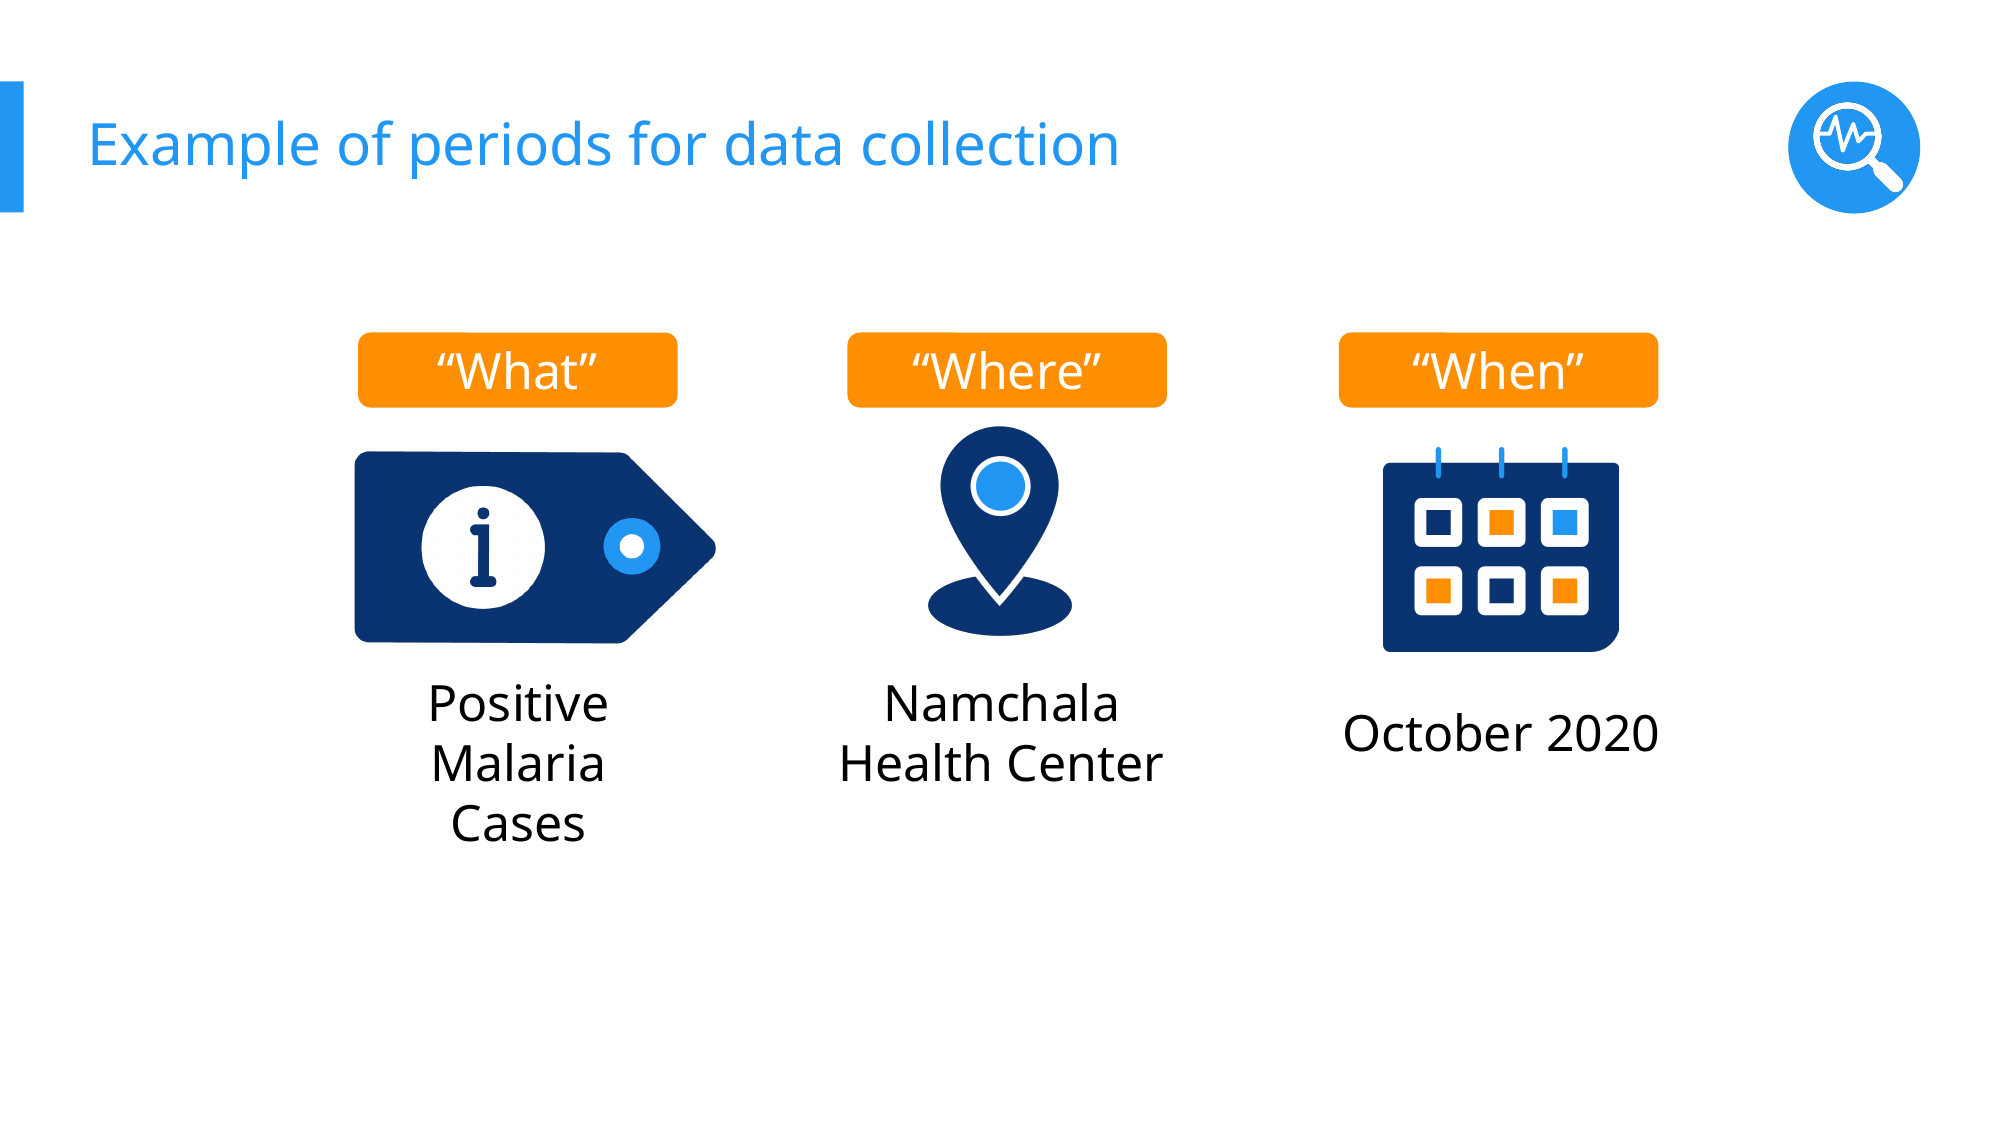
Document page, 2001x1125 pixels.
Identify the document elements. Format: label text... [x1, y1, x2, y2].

picture [1382, 447, 1620, 652]
text_box October 2020 [1321, 694, 1681, 769]
text_box Positive Malaria Cases [344, 803, 693, 859]
text_box “When” [1336, 330, 1661, 410]
text_box Namchala Health Center [791, 663, 1212, 799]
picture [287, 299, 783, 795]
title Example of periods for data collection [87, 81, 1657, 213]
picture [1803, 92, 1913, 202]
picture [840, 371, 1163, 695]
text_box “Where” [845, 330, 1170, 404]
